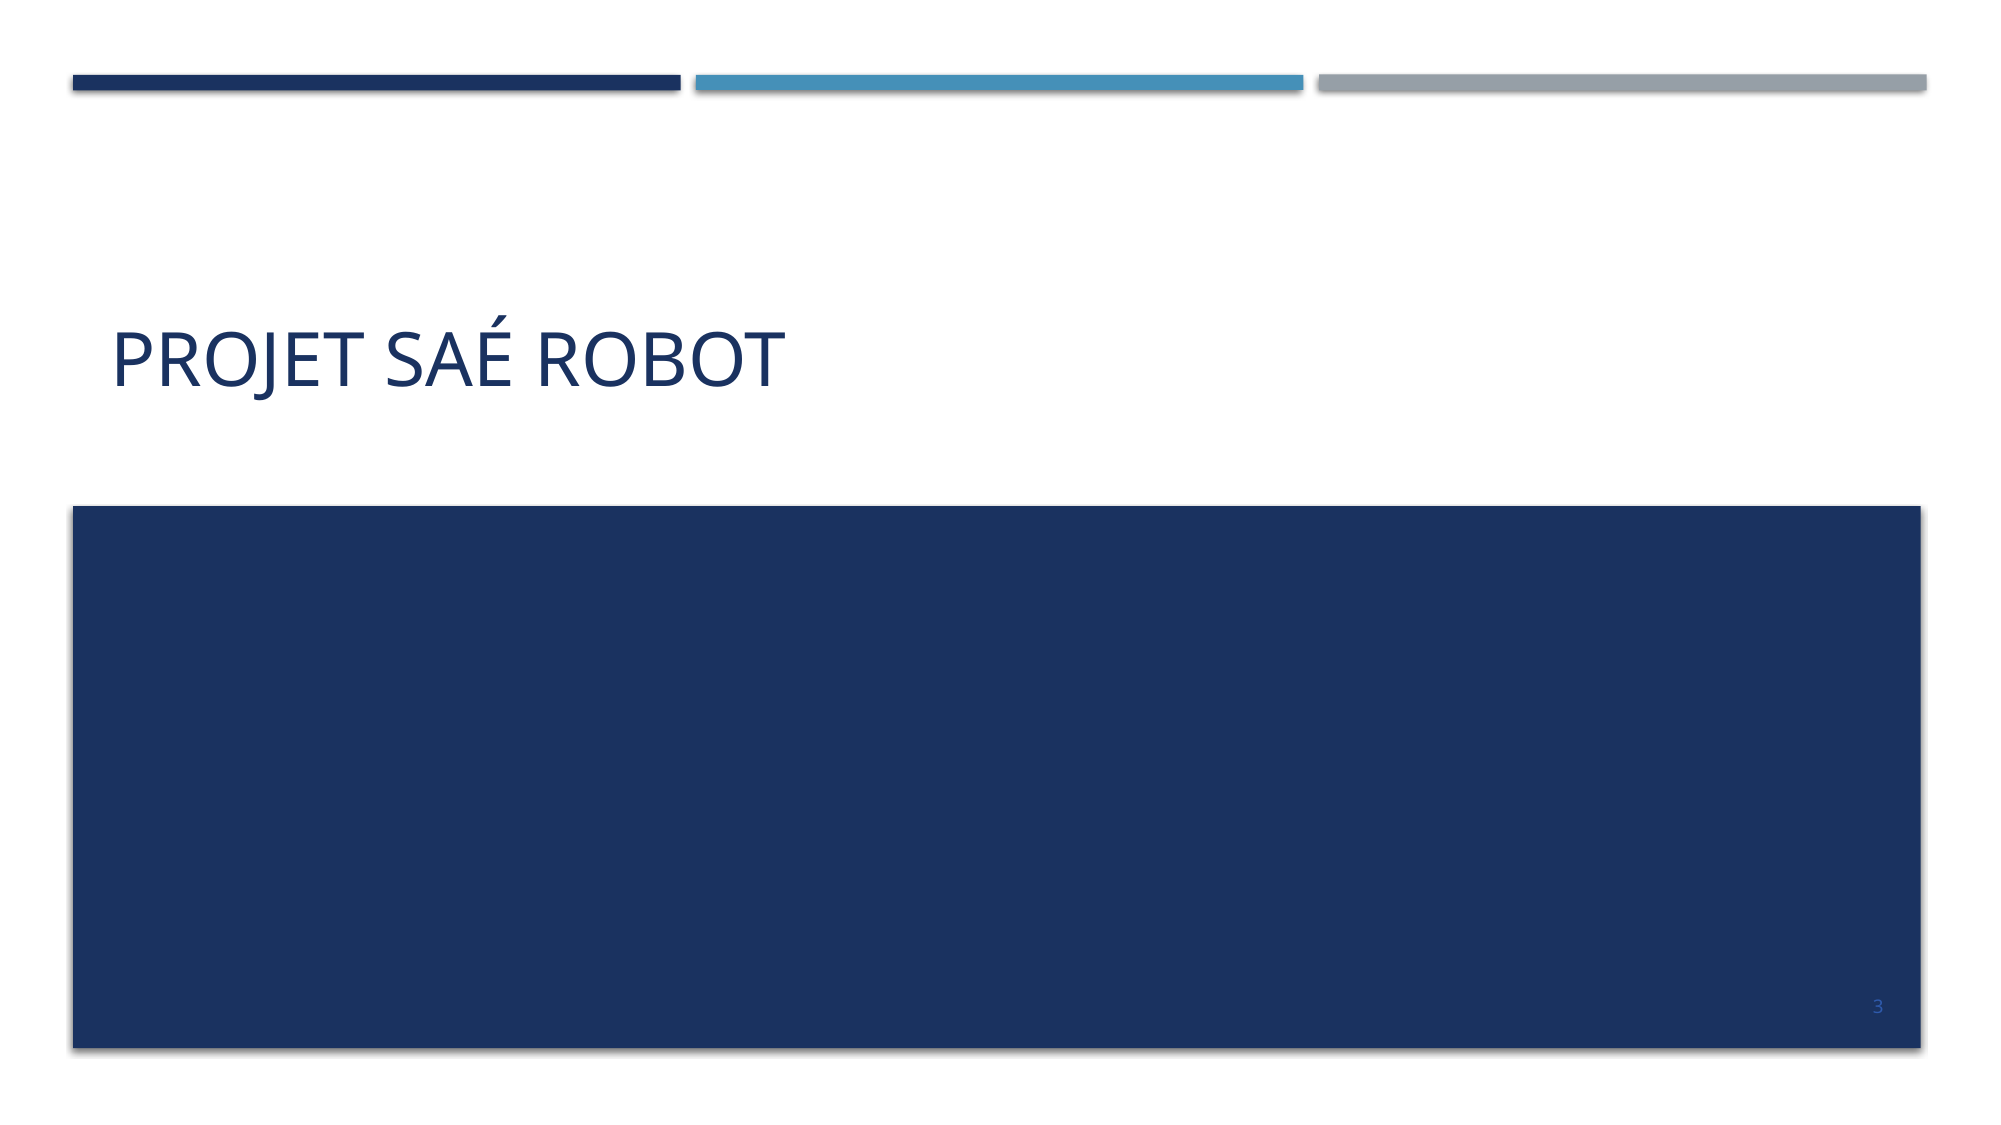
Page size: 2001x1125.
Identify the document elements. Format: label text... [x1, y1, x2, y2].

title Projet Saé robot [95, 167, 1899, 410]
slide_number 3 [1732, 977, 1899, 1037]
